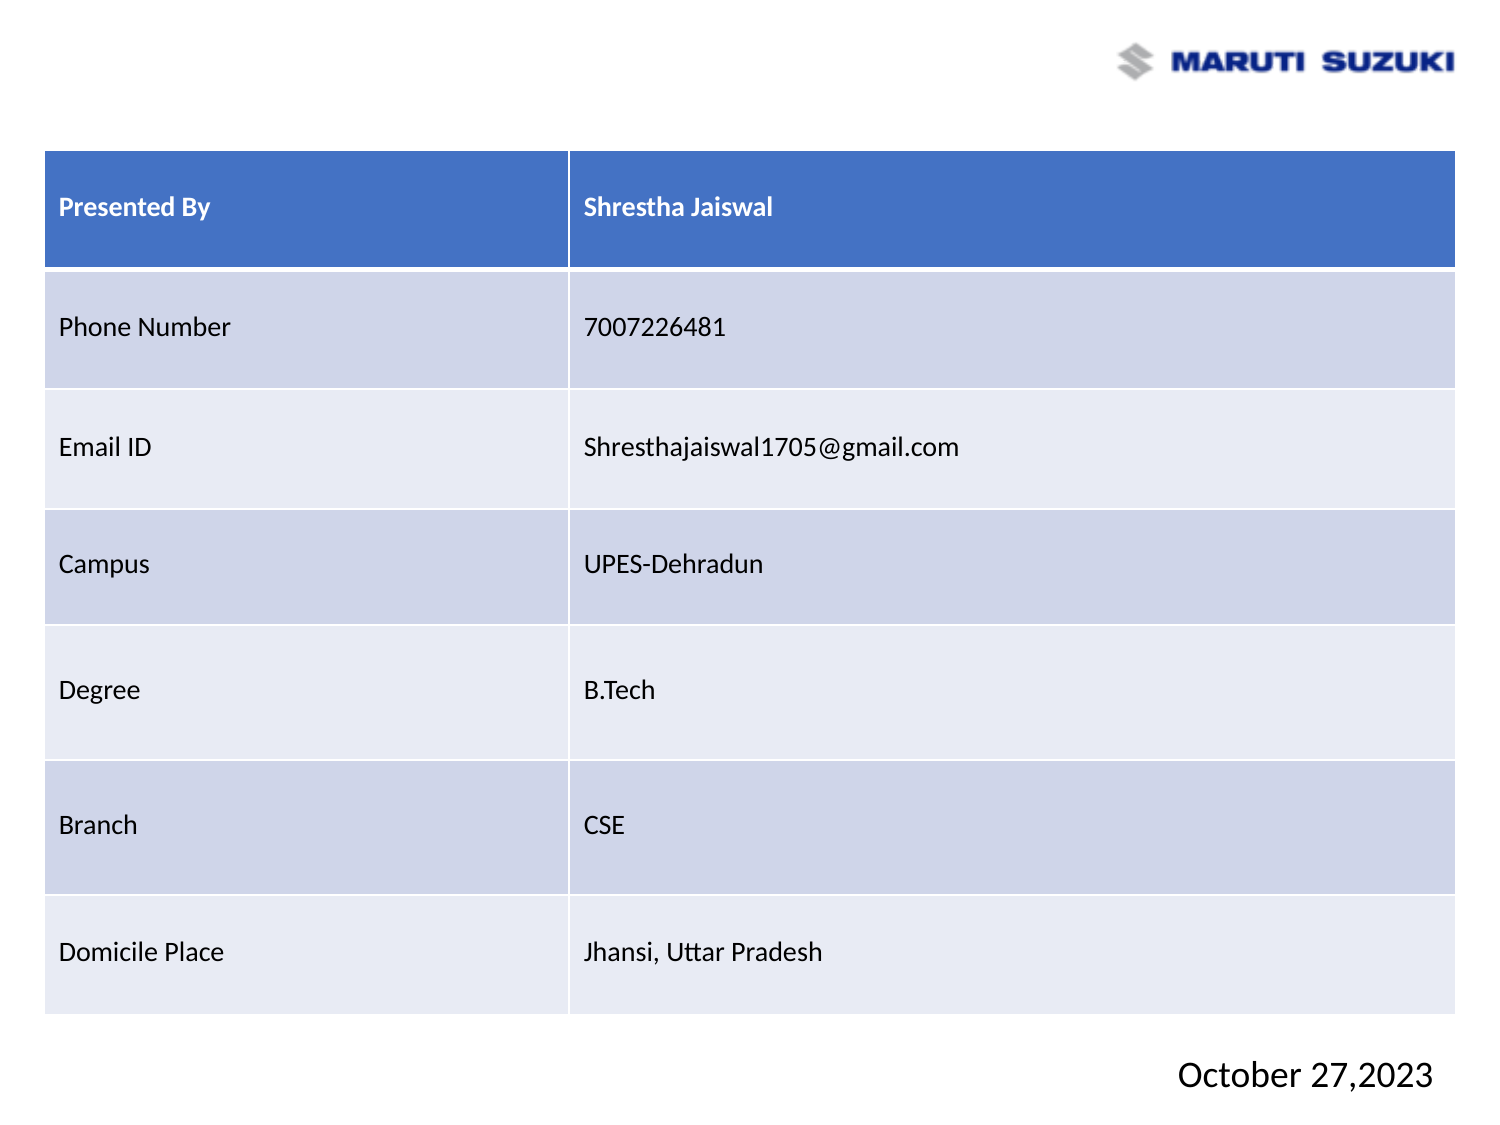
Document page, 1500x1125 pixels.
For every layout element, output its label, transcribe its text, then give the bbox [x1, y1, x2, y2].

picture [1099, 24, 1473, 100]
table_cell Branch [45, 761, 568, 894]
table_header Presented By [45, 151, 568, 267]
table_cell Phone Number [45, 272, 568, 388]
table_cell Email ID [45, 390, 568, 508]
table_cell Campus [45, 510, 568, 624]
table_cell Jhansi, Uttar Pradesh [570, 896, 1455, 1014]
table_cell UPES-Dehradun [570, 510, 1455, 624]
table_cell Domicile Place [45, 896, 568, 1014]
table_cell Shresthajaiswal1705@gmail.com [570, 390, 1455, 508]
table_cell 7007226481 [570, 272, 1455, 388]
table_cell CSE [570, 761, 1455, 894]
table_header Shrestha Jaiswal [570, 151, 1455, 267]
table_cell Degree [45, 626, 568, 759]
text_box October 27,2023 [1163, 1042, 1449, 1103]
table_cell B.Tech [570, 626, 1455, 759]
